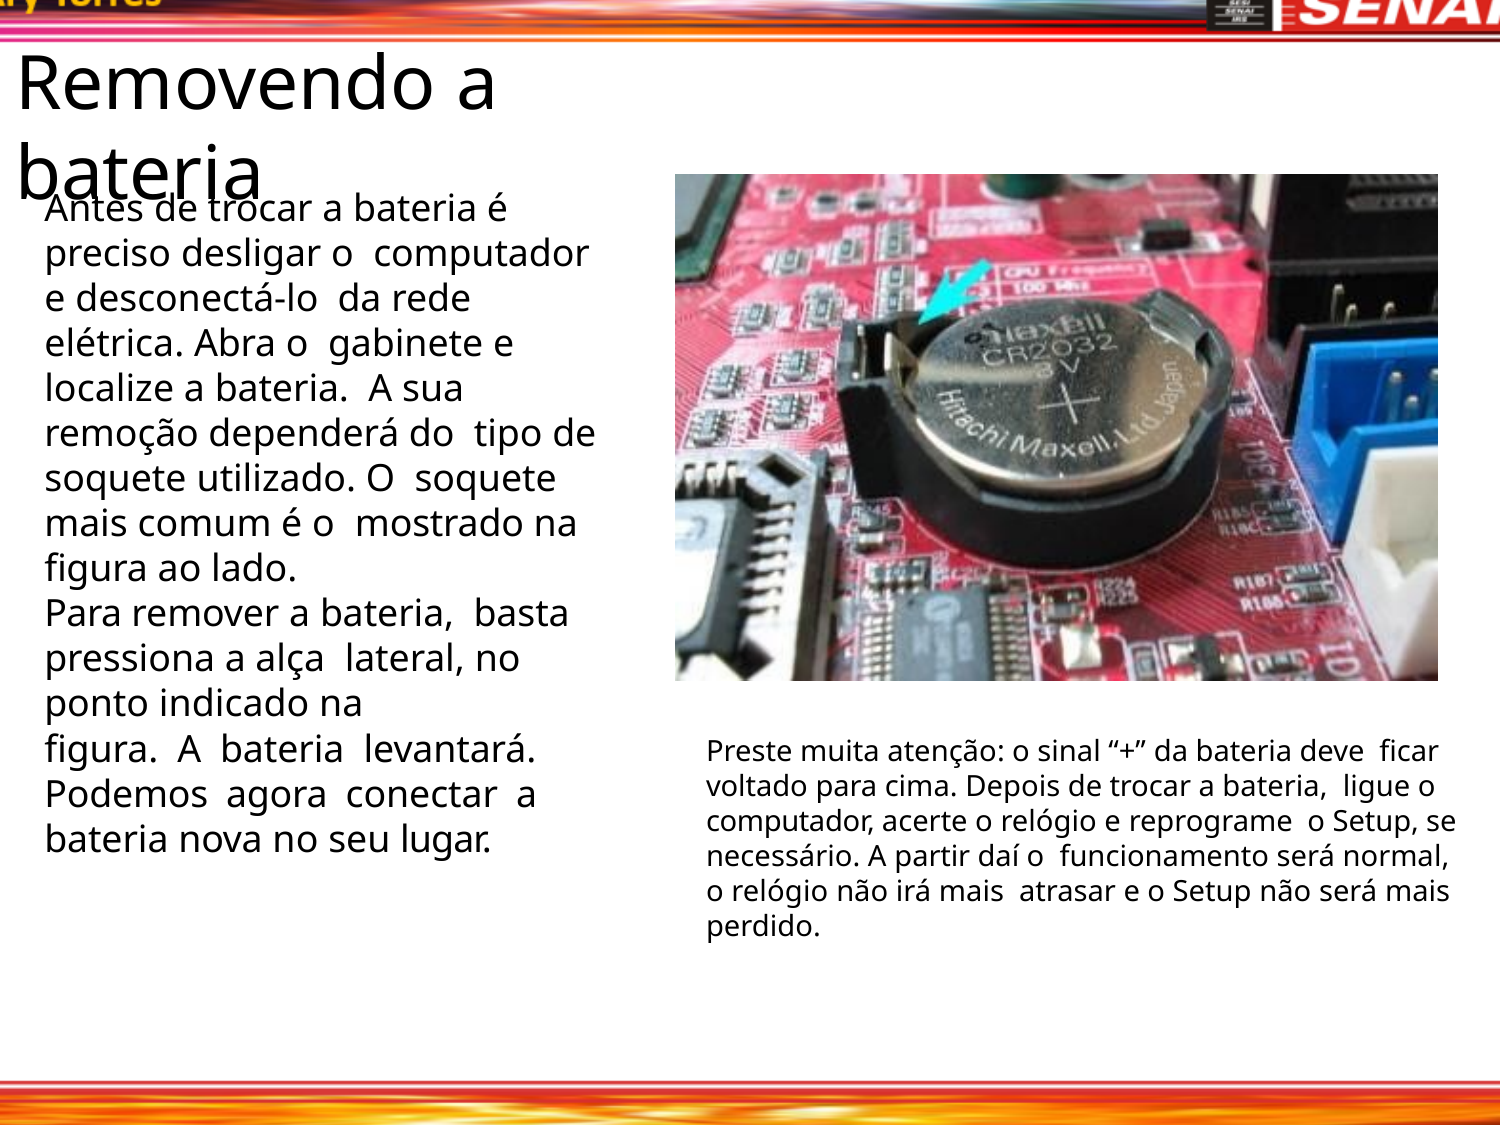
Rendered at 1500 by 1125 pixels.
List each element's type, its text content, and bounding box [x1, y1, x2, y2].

title Removendo a bateria [12, 32, 734, 223]
text_box figura. A bateria levantará. Podemos agora conectar a bateria nova no seu lugar. [42, 722, 556, 860]
text_box Antes de trocar a bateria é preciso desligar o computador e desconectá-lo da rede elétrica. Abra o gabinete e localize a bateria. A sua remoção dependerá do tipo de soquete utilizado. O soquete mais comum é o mostrado na figura ao lado. Para remover a bateria, basta pressiona a alça lateral, no ponto indicado na [42, 182, 599, 725]
picture [0, 0, 1500, 1125]
text_box Preste muita atenção: o sinal “+” da bateria deve ficar voltado para cima. Depois de trocar a bateria, ligue o computador, acerte o relógio e reprograme o Setup, se necessário. A partir daí o funcionamento será normal, o relógio não irá mais atrasar e o Setup não será mais perdido. [703, 730, 1458, 943]
